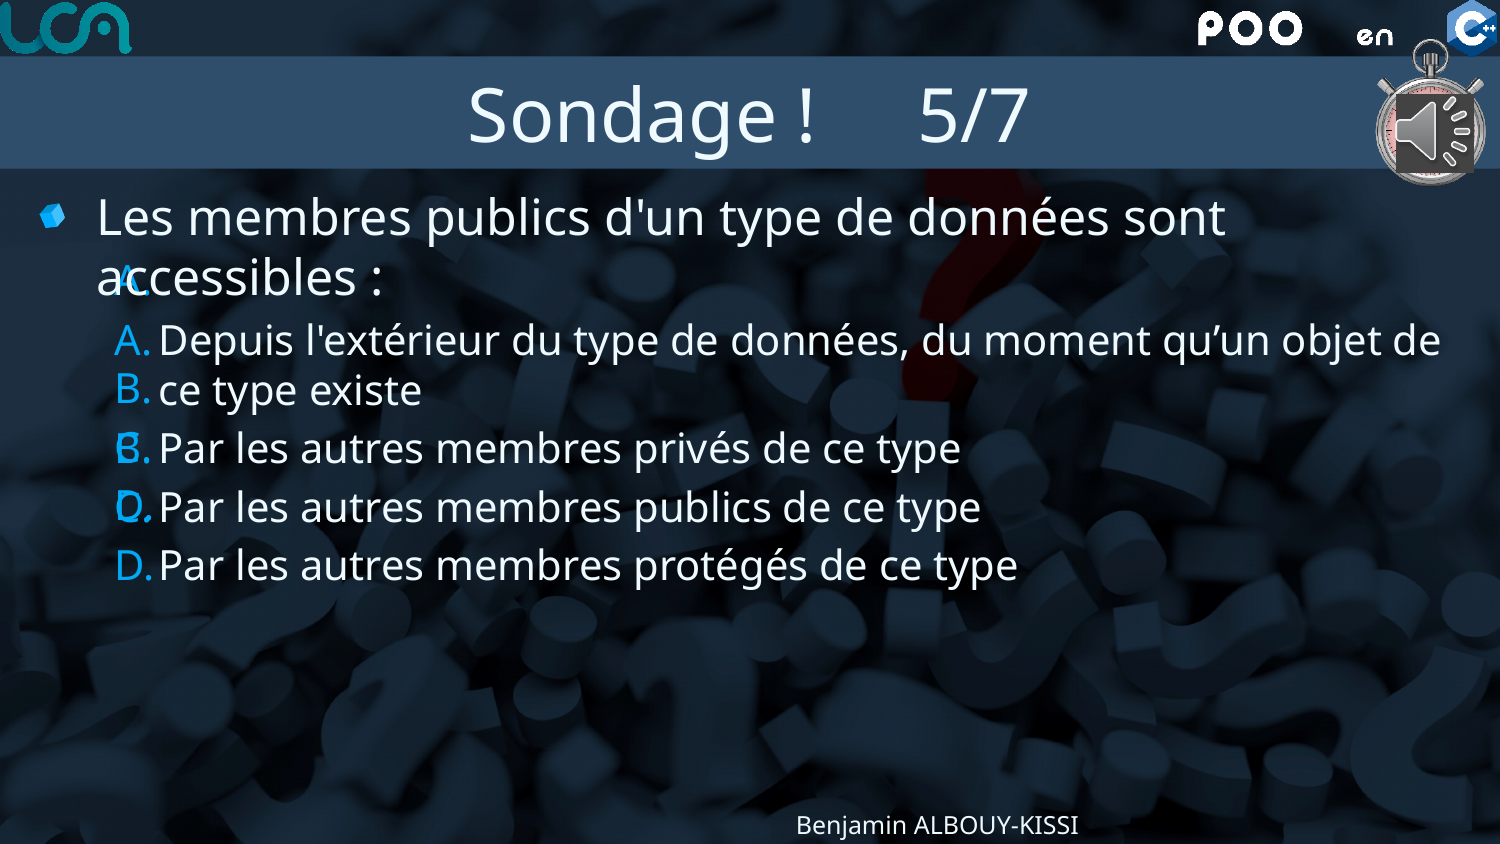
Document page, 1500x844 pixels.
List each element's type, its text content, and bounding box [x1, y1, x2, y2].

footer Benjamin ALBOUY-KISSI [387, 806, 1488, 844]
picture [53, 203, 65, 228]
picture [0, 0, 1500, 844]
picture [39, 217, 44, 228]
list Les membres publics d'un type de données sont accessibles : Depuis l'extérieur du type de données, du moment qu’un objet de ce type existe Par les autres membres privés de ce type Par les autres membres publics de ce type Par les autres membres protégés de ce type [24, 178, 1475, 807]
picture [39, 203, 50, 212]
title Sondage ! 5/7 [24, 56, 1363, 169]
